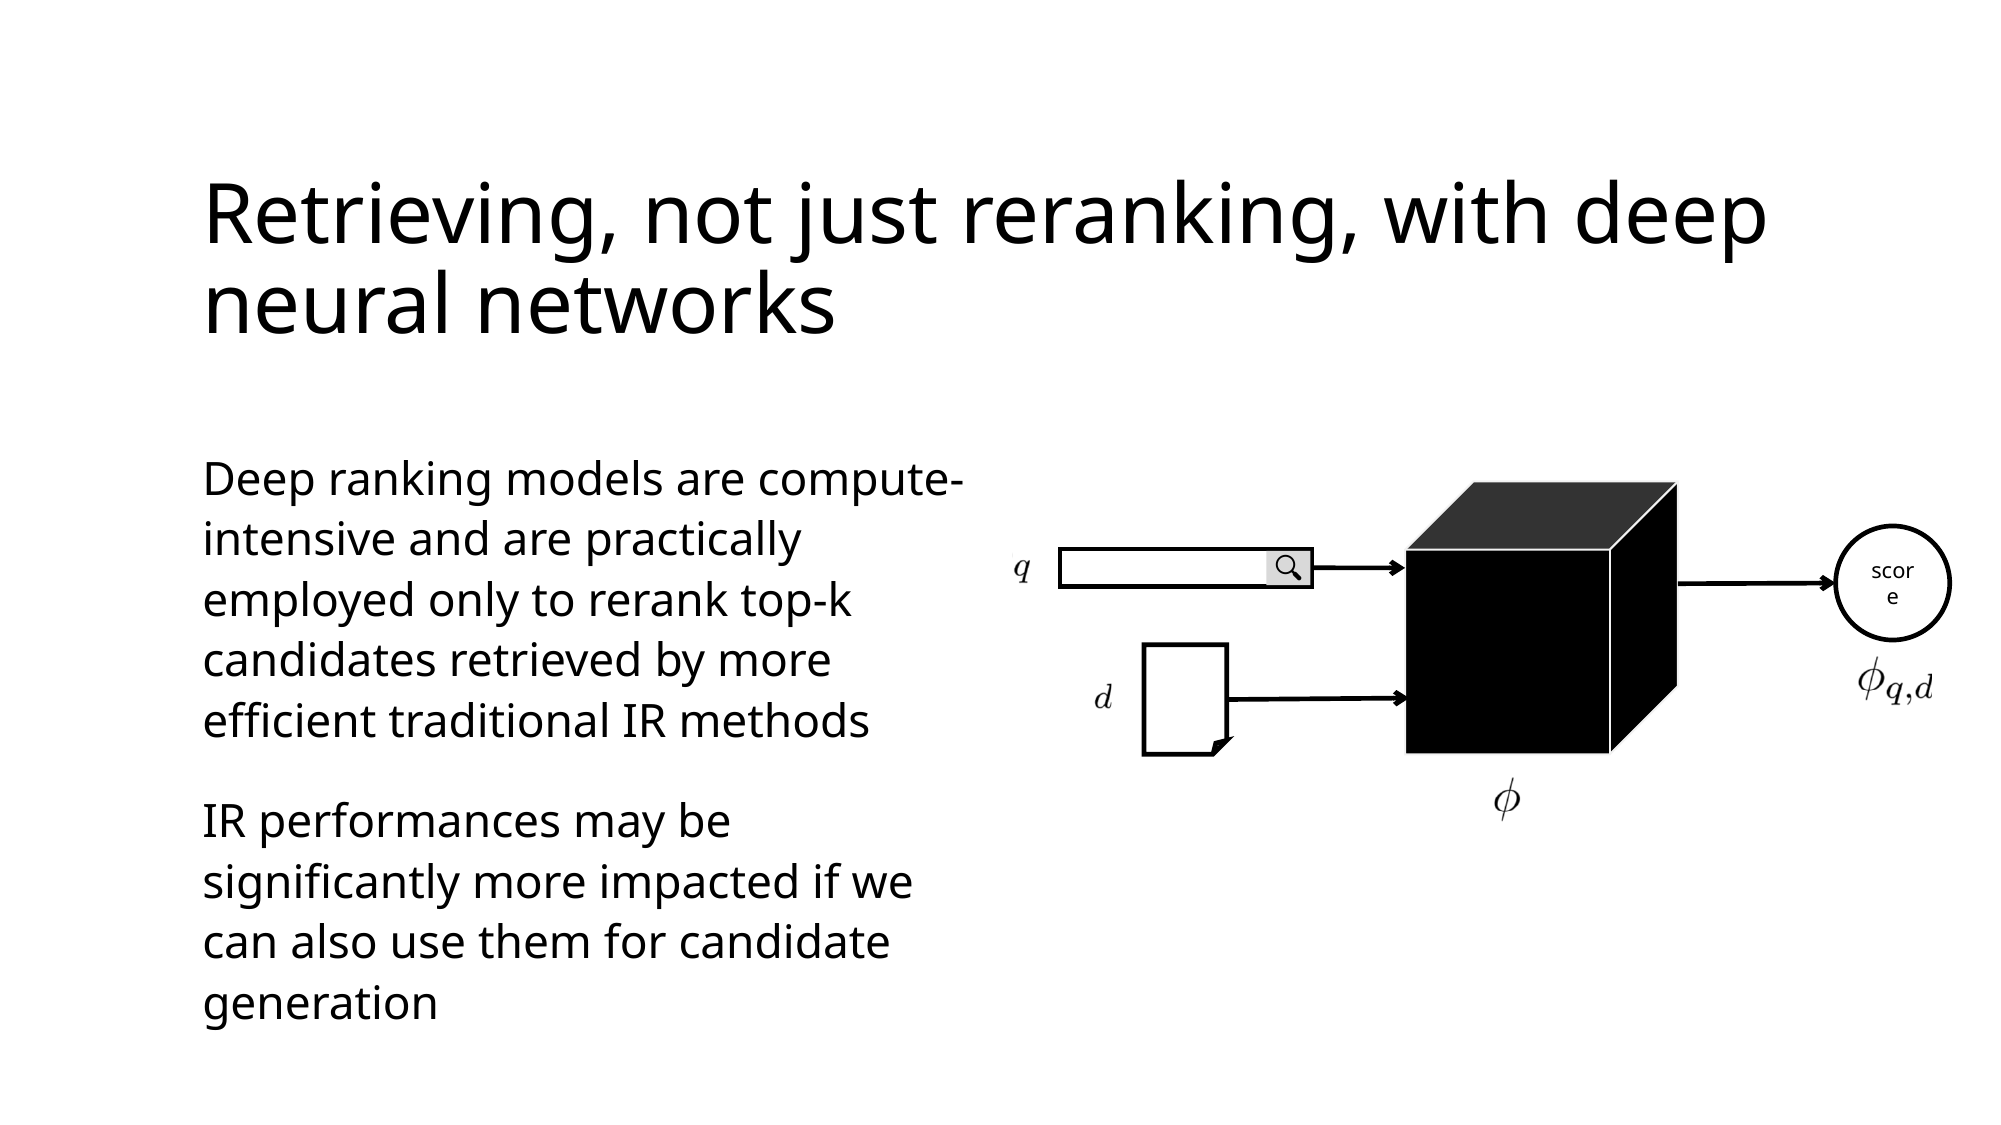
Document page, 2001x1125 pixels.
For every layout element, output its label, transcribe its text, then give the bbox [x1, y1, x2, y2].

title Retrieving, not just reranking, with deep neural networks [187, 101, 1813, 423]
list Deep ranking models are compute-intensive and are practically employed only to rerank top-k candidates retrieved by more efficient traditional IR methods IR performances may be significantly more impacted if we can also use them for candidate generation [187, 431, 988, 1041]
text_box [1012, 481, 1950, 830]
